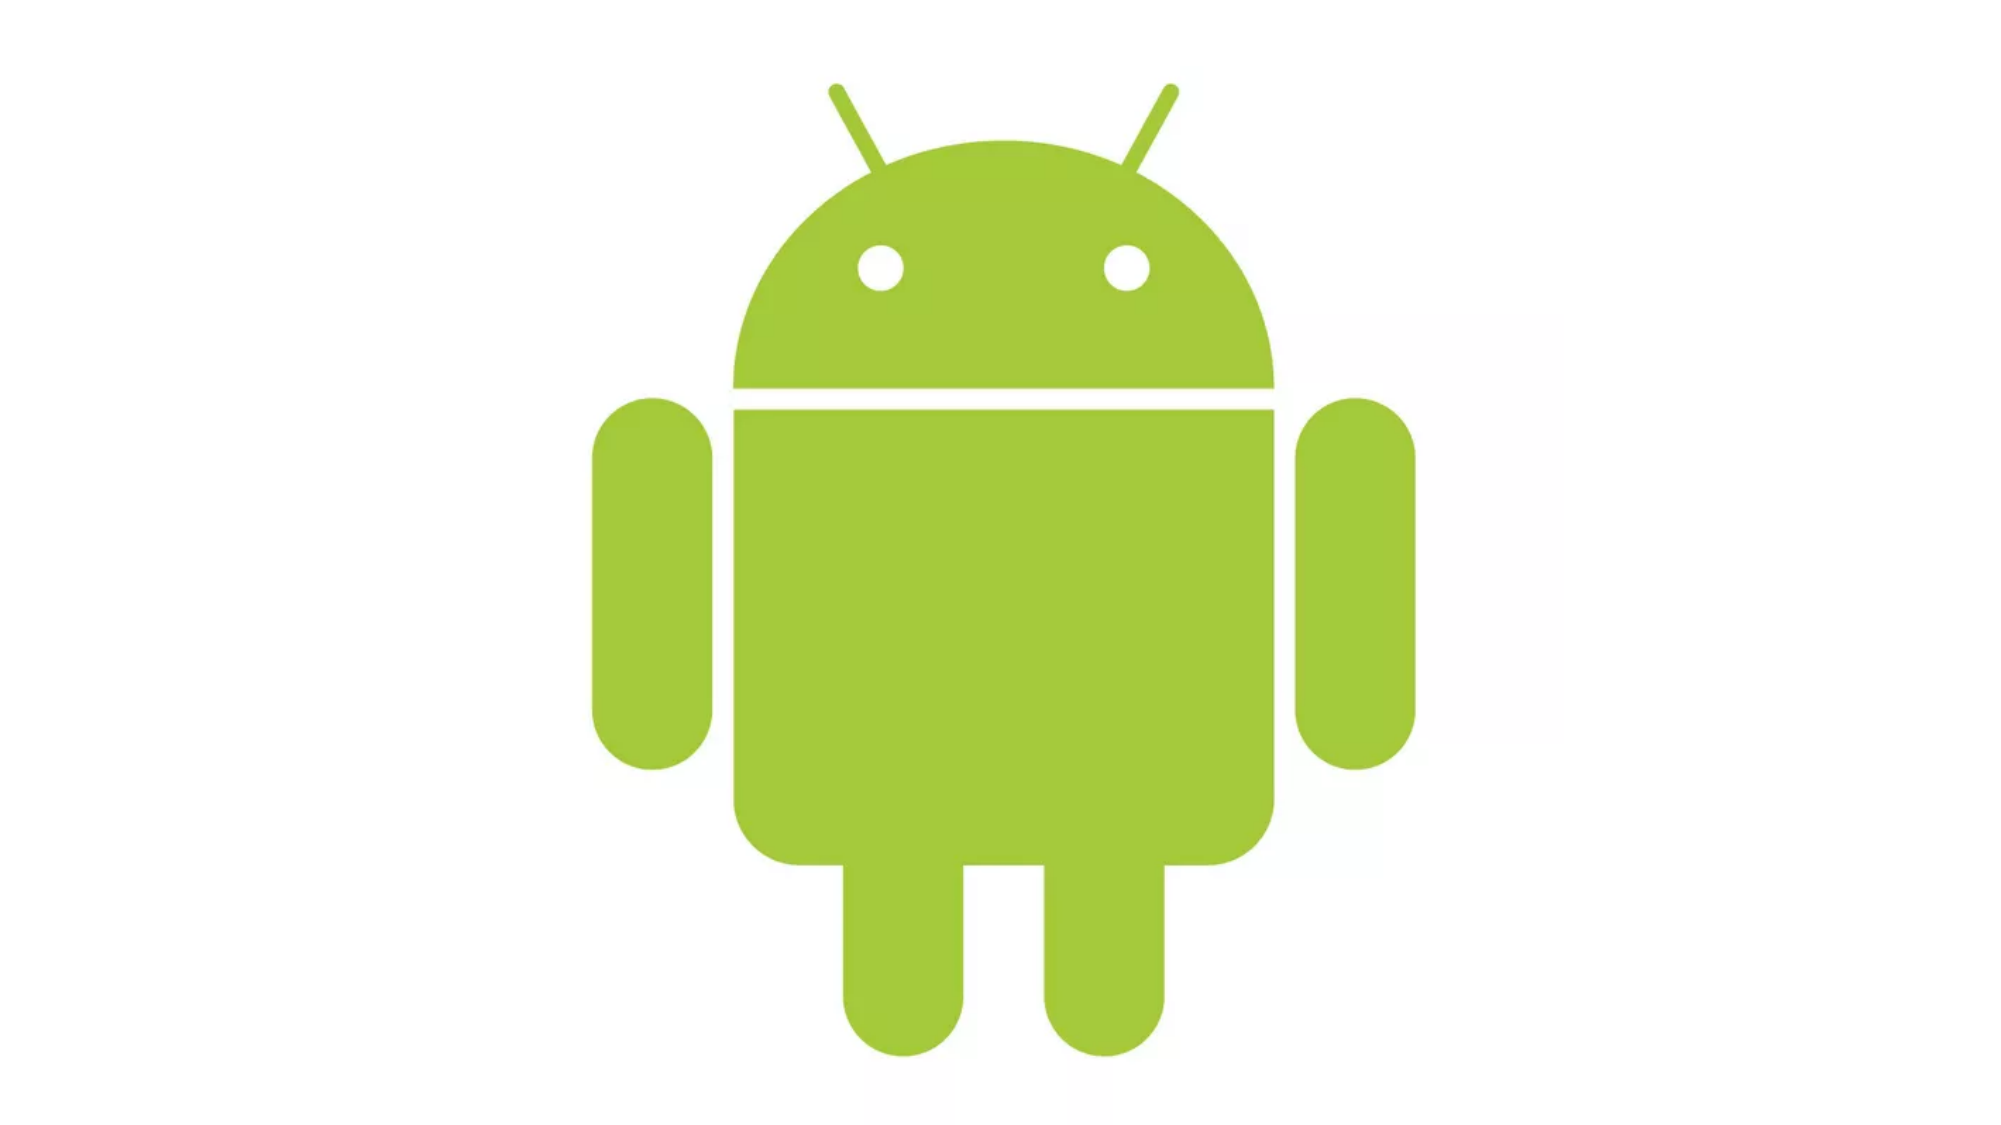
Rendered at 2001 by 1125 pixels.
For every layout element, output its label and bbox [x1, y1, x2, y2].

picture [436, 0, 1564, 1125]
